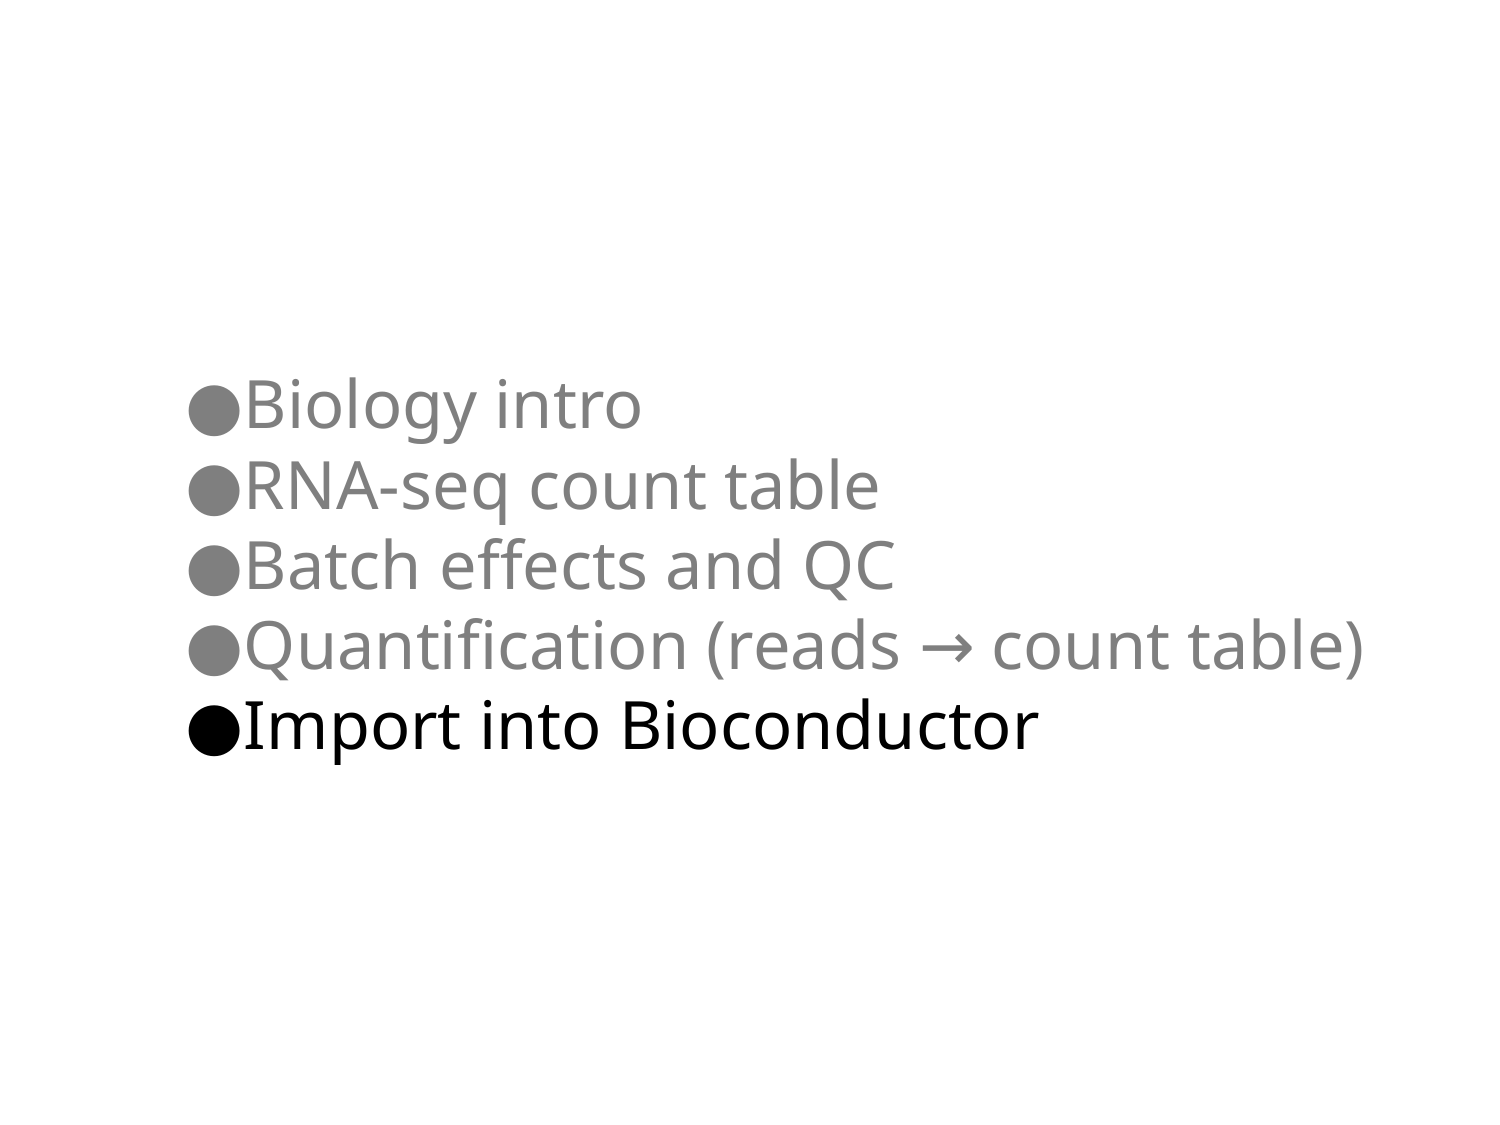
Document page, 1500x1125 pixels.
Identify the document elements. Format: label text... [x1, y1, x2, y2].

title Biology intro RNA-seq count table Batch effects and QC Quantification (reads → count table) Import into Bioconductor [152, 277, 1447, 848]
